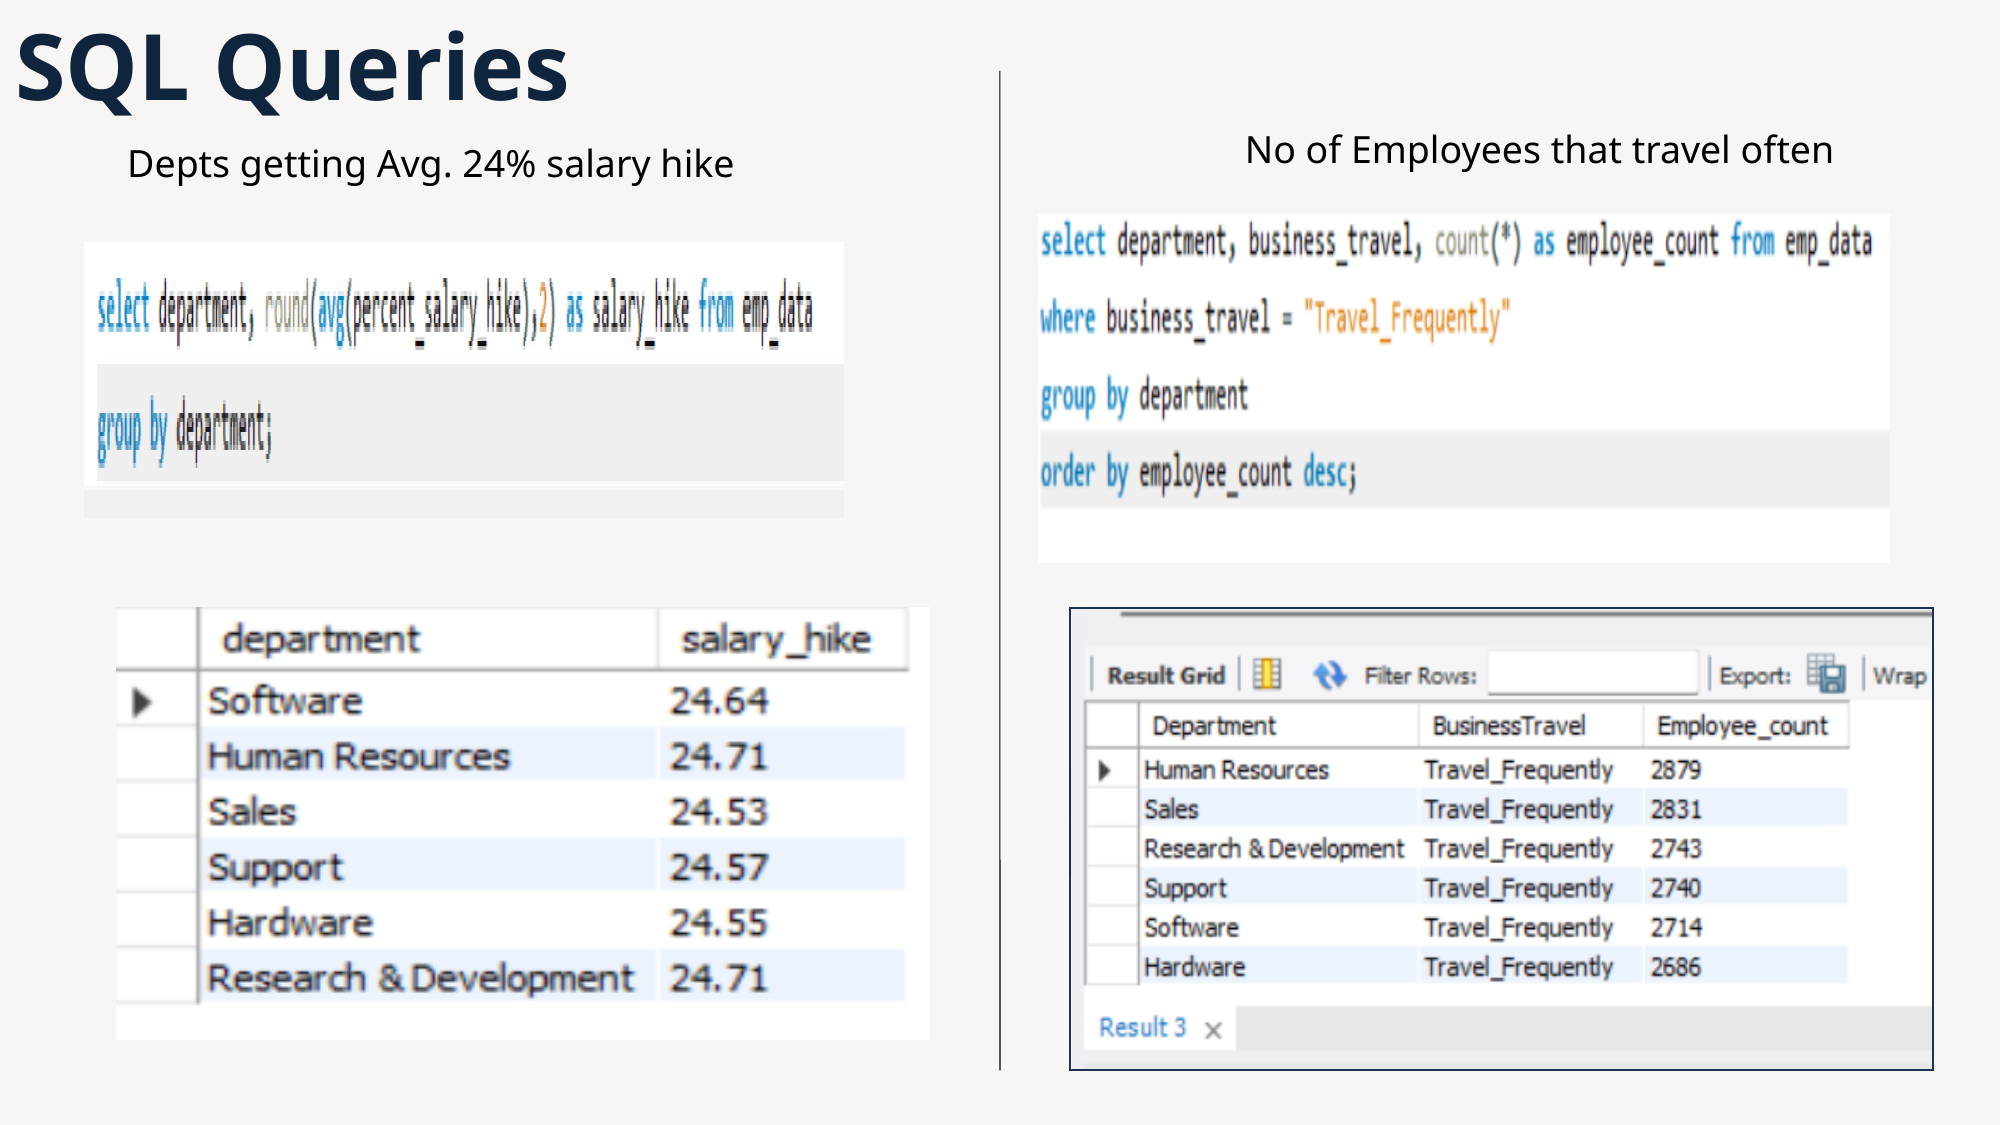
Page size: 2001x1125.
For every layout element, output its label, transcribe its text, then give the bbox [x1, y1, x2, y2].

text_box No of Employees that travel often [1221, 118, 1868, 179]
text_box [1069, 607, 1934, 1071]
title SQL Queries [0, 0, 1000, 180]
picture [1038, 214, 1890, 563]
picture [84, 242, 844, 518]
text_box Depts getting Avg. 24% salary hike [84, 132, 779, 193]
picture [116, 607, 930, 1040]
